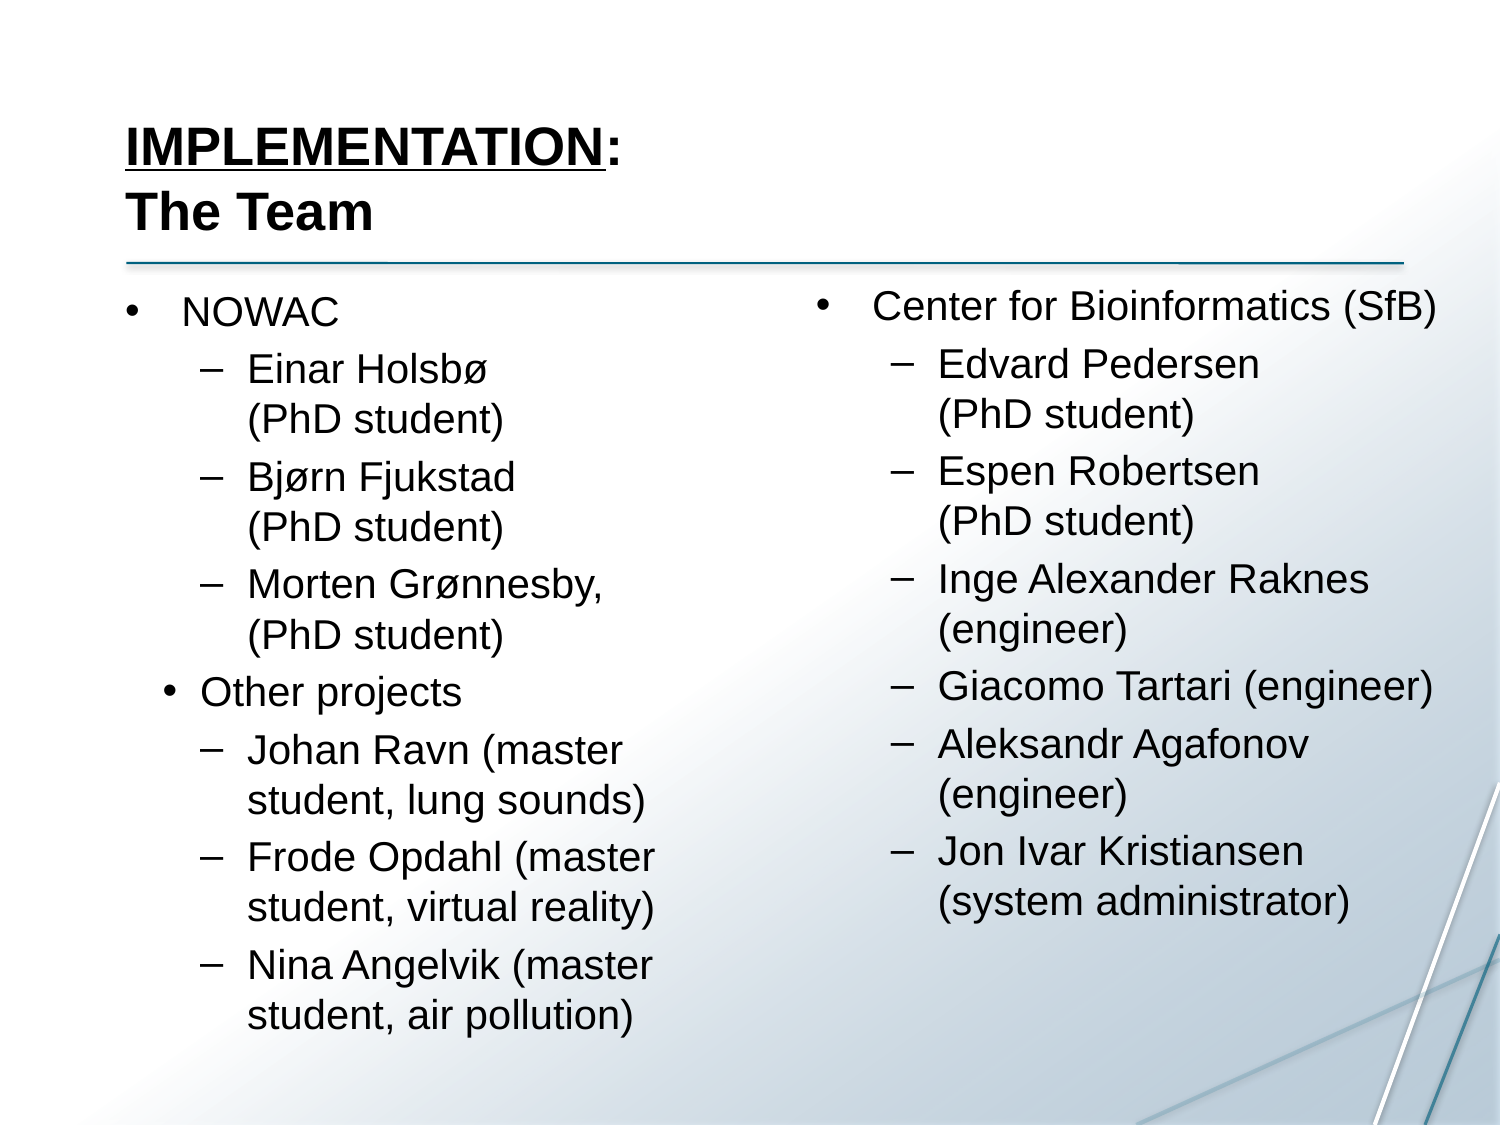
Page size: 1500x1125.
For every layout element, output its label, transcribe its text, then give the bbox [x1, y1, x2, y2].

list Center for Bioinformatics (SfB) Edvard Pedersen (PhD student) Espen Robertsen (PhD student) Inge Alexander Raknes (engineer) Giacomo Tartari (engineer) Aleksandr Agafonov (engineer) Jon Ivar Kristiansen (system administrator) [800, 271, 1454, 975]
list NOWAC Einar Holsbø (PhD student) Bjørn Fjukstad (PhD student) Morten Grønnesby, (PhD student) Other projects Johan Ravn (master student, lung sounds) Frode Opdahl (master student, virtual reality) Nina Angelvik (master student, air pollution) [110, 277, 754, 981]
title IMPLEMENTATION: The Team [109, 49, 1403, 249]
